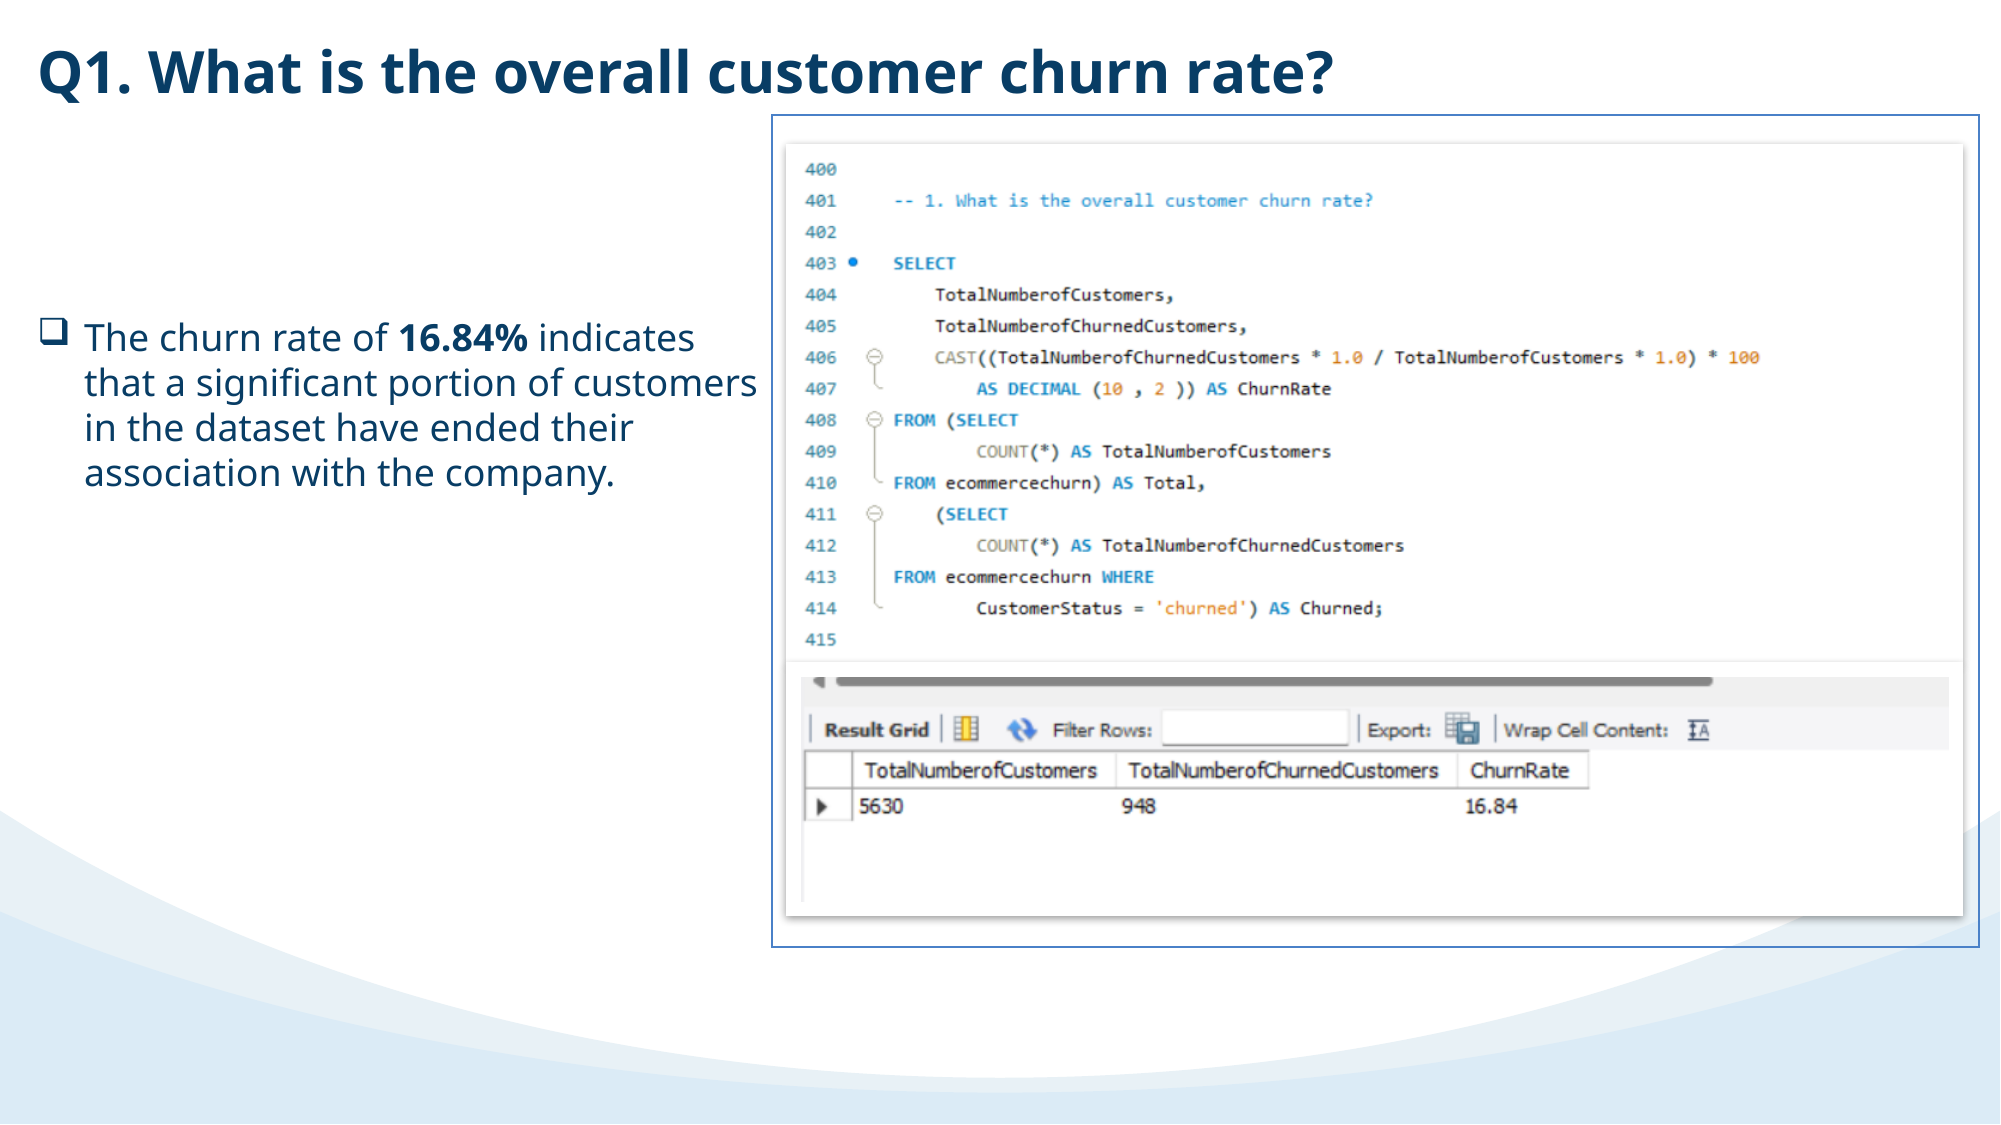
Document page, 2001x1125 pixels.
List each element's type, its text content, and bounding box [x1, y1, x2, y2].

picture [800, 676, 1949, 902]
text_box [0, 810, 2000, 1124]
text_box Q1. What is the overall customer churn rate? [37, 34, 1396, 105]
picture [800, 158, 1949, 651]
text_box [771, 114, 1980, 810]
text_box The churn rate of 16.84% indicates that a significant portion of customers in the dataset have ended their association with the company. [37, 314, 771, 495]
